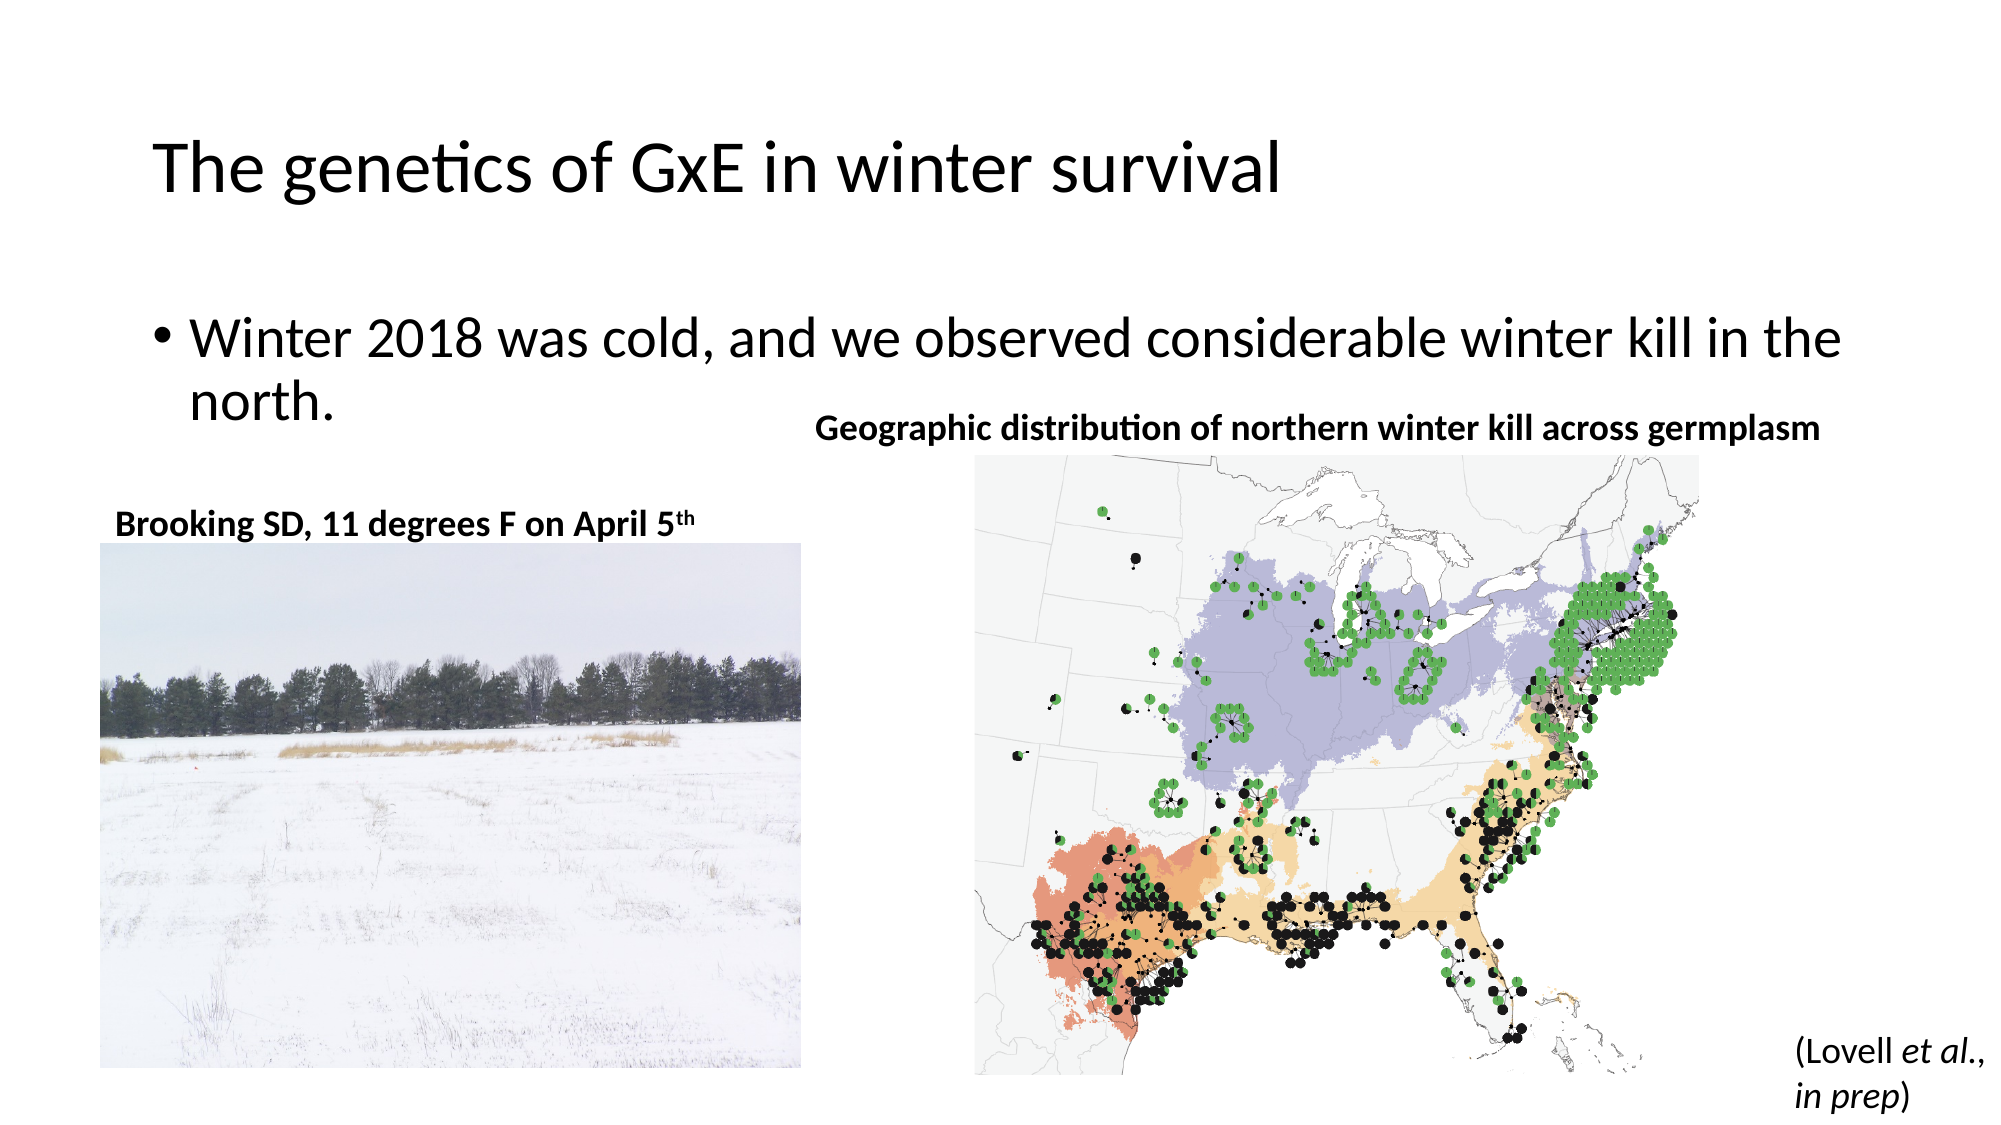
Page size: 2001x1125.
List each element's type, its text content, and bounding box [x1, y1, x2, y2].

text_box (Lovell et al., in prep) [1779, 1018, 2000, 1124]
text_box Brooking SD, 11 degrees F on April 5th [100, 491, 838, 552]
text_box Geographic distribution of northern winter kill across germplasm [800, 395, 2000, 455]
picture [100, 543, 801, 1068]
list Winter 2018 was cold, and we observed considerable winter kill in the north. [137, 299, 1889, 1014]
picture [974, 455, 1715, 1097]
title The genetics of GxE in winter survival [137, 59, 1863, 278]
